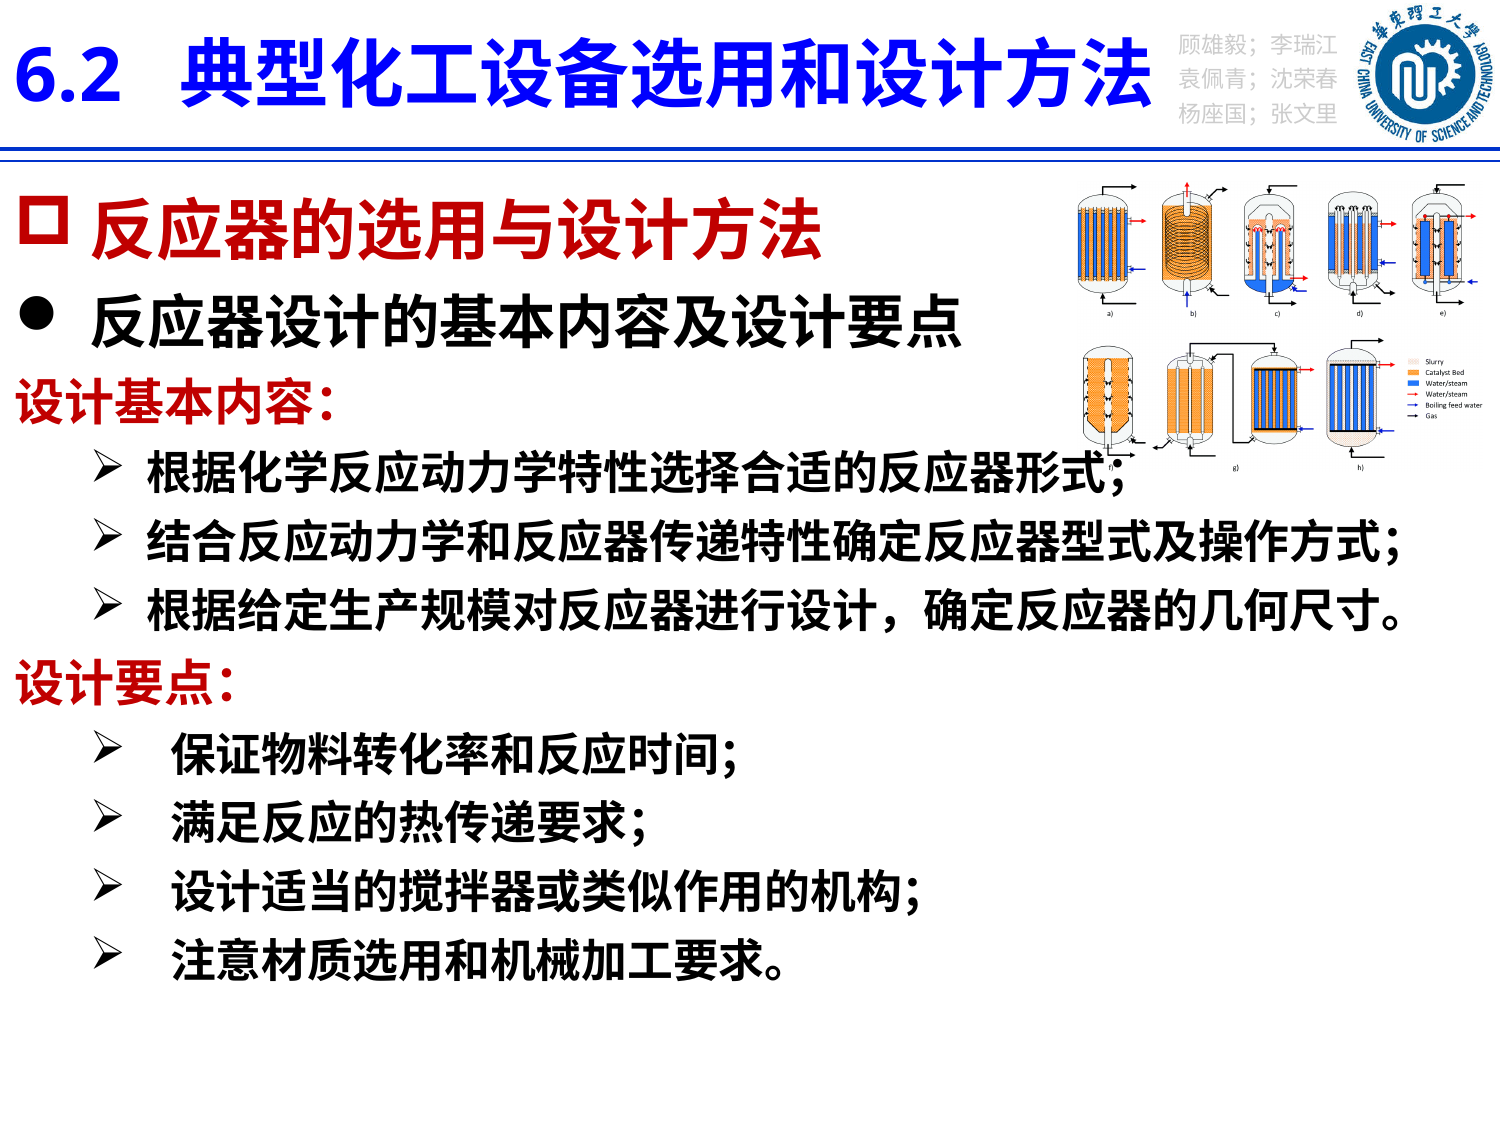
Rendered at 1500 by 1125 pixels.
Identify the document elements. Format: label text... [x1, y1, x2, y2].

text_box 反应器的选用与设计方法 反应器设计的基本内容及设计要点 设计基本内容： 根据化学反应动力学特性选择合适的反应器形式； 结合反应动力学和反应器传递特性确定反应器型式及操作方式； 根据给定生产规模对反应器进行设计，确定反应器的几何尺寸。 设计要点： 保证物料转化率和反应时间； 满足反应的热传递要求； 设计适当的搅拌器或类似作用的机构； 注意材质选用和机械加工要求。 [0, 160, 1483, 994]
picture [1077, 181, 1483, 473]
picture [1353, 124, 1495, 145]
text_box 6.2 典型化工设备选用和设计方法 [0, 19, 1500, 124]
picture [1353, 3, 1495, 19]
